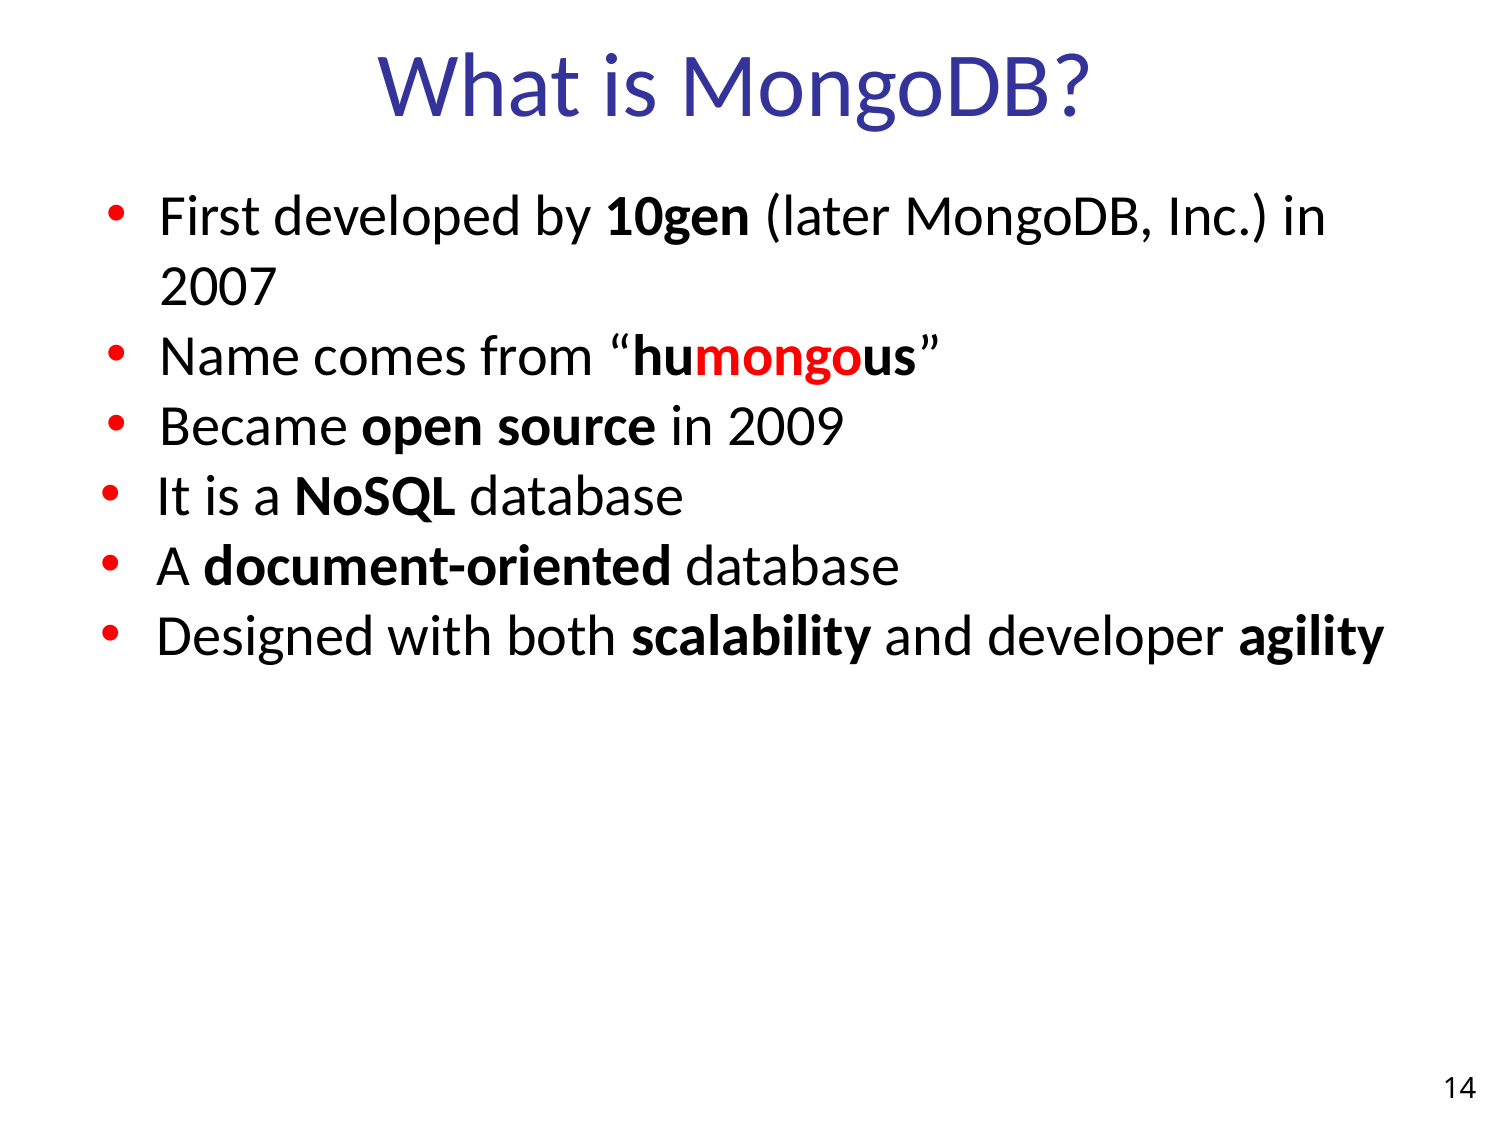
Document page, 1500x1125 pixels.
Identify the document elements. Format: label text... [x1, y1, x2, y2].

list First developed by 10gen (later MongoDB, Inc.) in 2007 Name comes from “humongous” Became open source in 2009 It is a NoSQL database A document-oriented database Designed with both scalability and developer agility [85, 162, 1405, 1050]
title What is MongoDB? [85, 12, 1388, 150]
slide_number 14 [1178, 1056, 1492, 1122]
